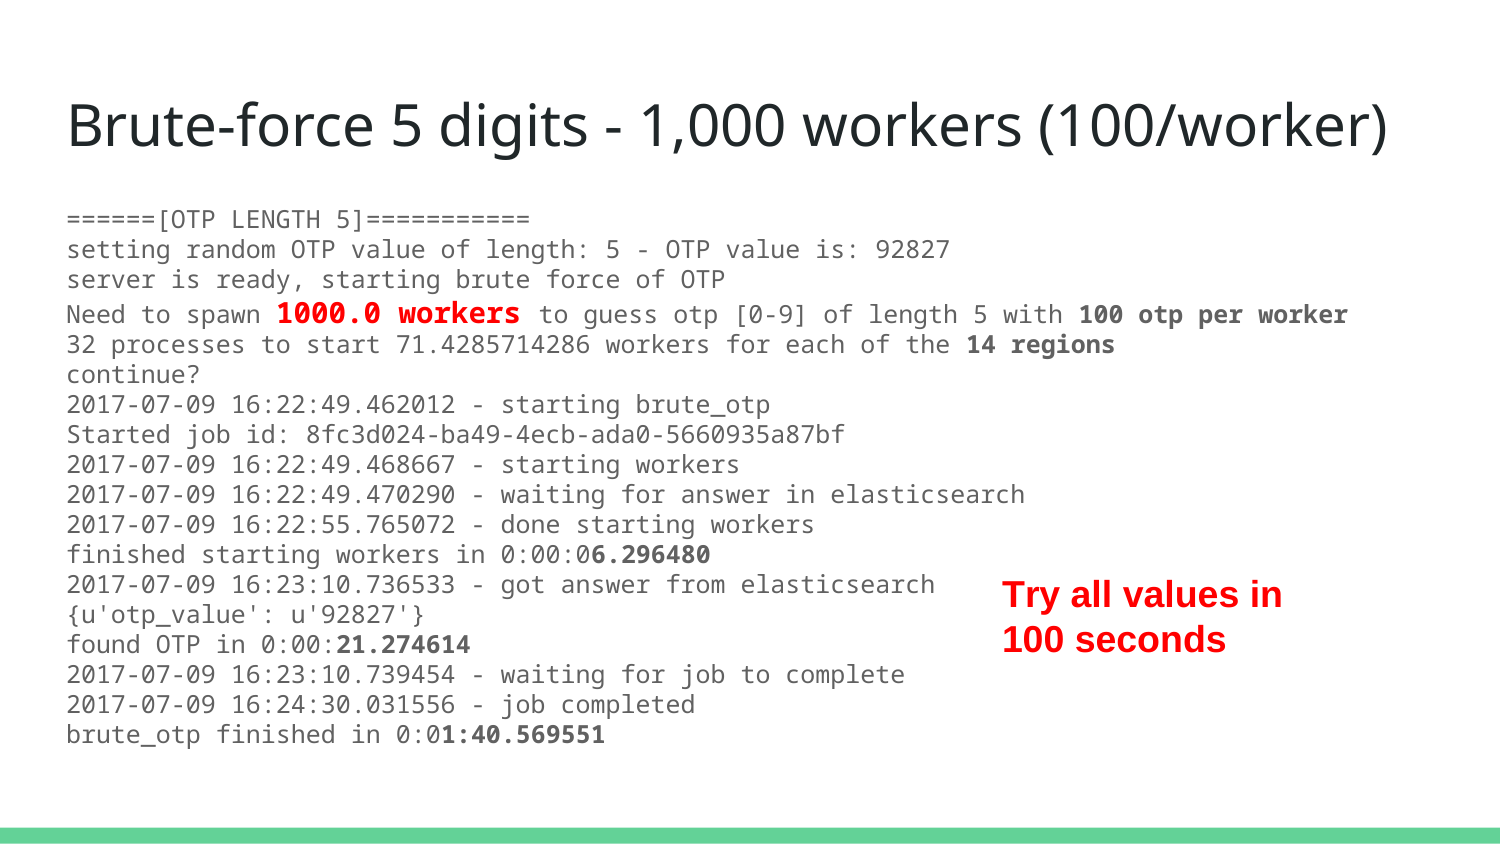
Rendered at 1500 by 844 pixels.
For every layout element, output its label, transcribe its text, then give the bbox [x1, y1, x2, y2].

title Brute-force 5 digits - 1,000 workers (100/worker) [51, 72, 1449, 167]
text_box Try all values in 100 seconds [986, 555, 1337, 703]
list ======[OTP LENGTH 5]=========== setting random OTP value of length: 5 - OTP value is: 92827 server is ready, starting brute force of OTP Need to spawn 1000.0 workers to guess otp [0-9] of length 5 with 100 otp per worker 32 processes to start 71.4285714286 workers for each of the 14 regions continue? 2017-07-09 16:22:49.462012 - starting brute_otp Started job id: 8fc3d024-ba49-4ecb-ada0-5660935a87bf 2017-07-09 16:22:49.468667 - starting workers 2017-07-09 16:22:49.470290 - waiting for answer in elasticsearch 2017-07-09 16:22:55.765072 - done starting workers finished starting workers in 0:00:06.296480 2017-07-09 16:23:10.736533 - got answer from elasticsearch {u'otp_value': u'92827'} found OTP in 0:00:21.274614 2017-07-09 16:23:10.739454 - waiting for job to complete 2017-07-09 16:24:30.031556 - job completed brute_otp finished in 0:01:40.569551 [51, 189, 1449, 750]
